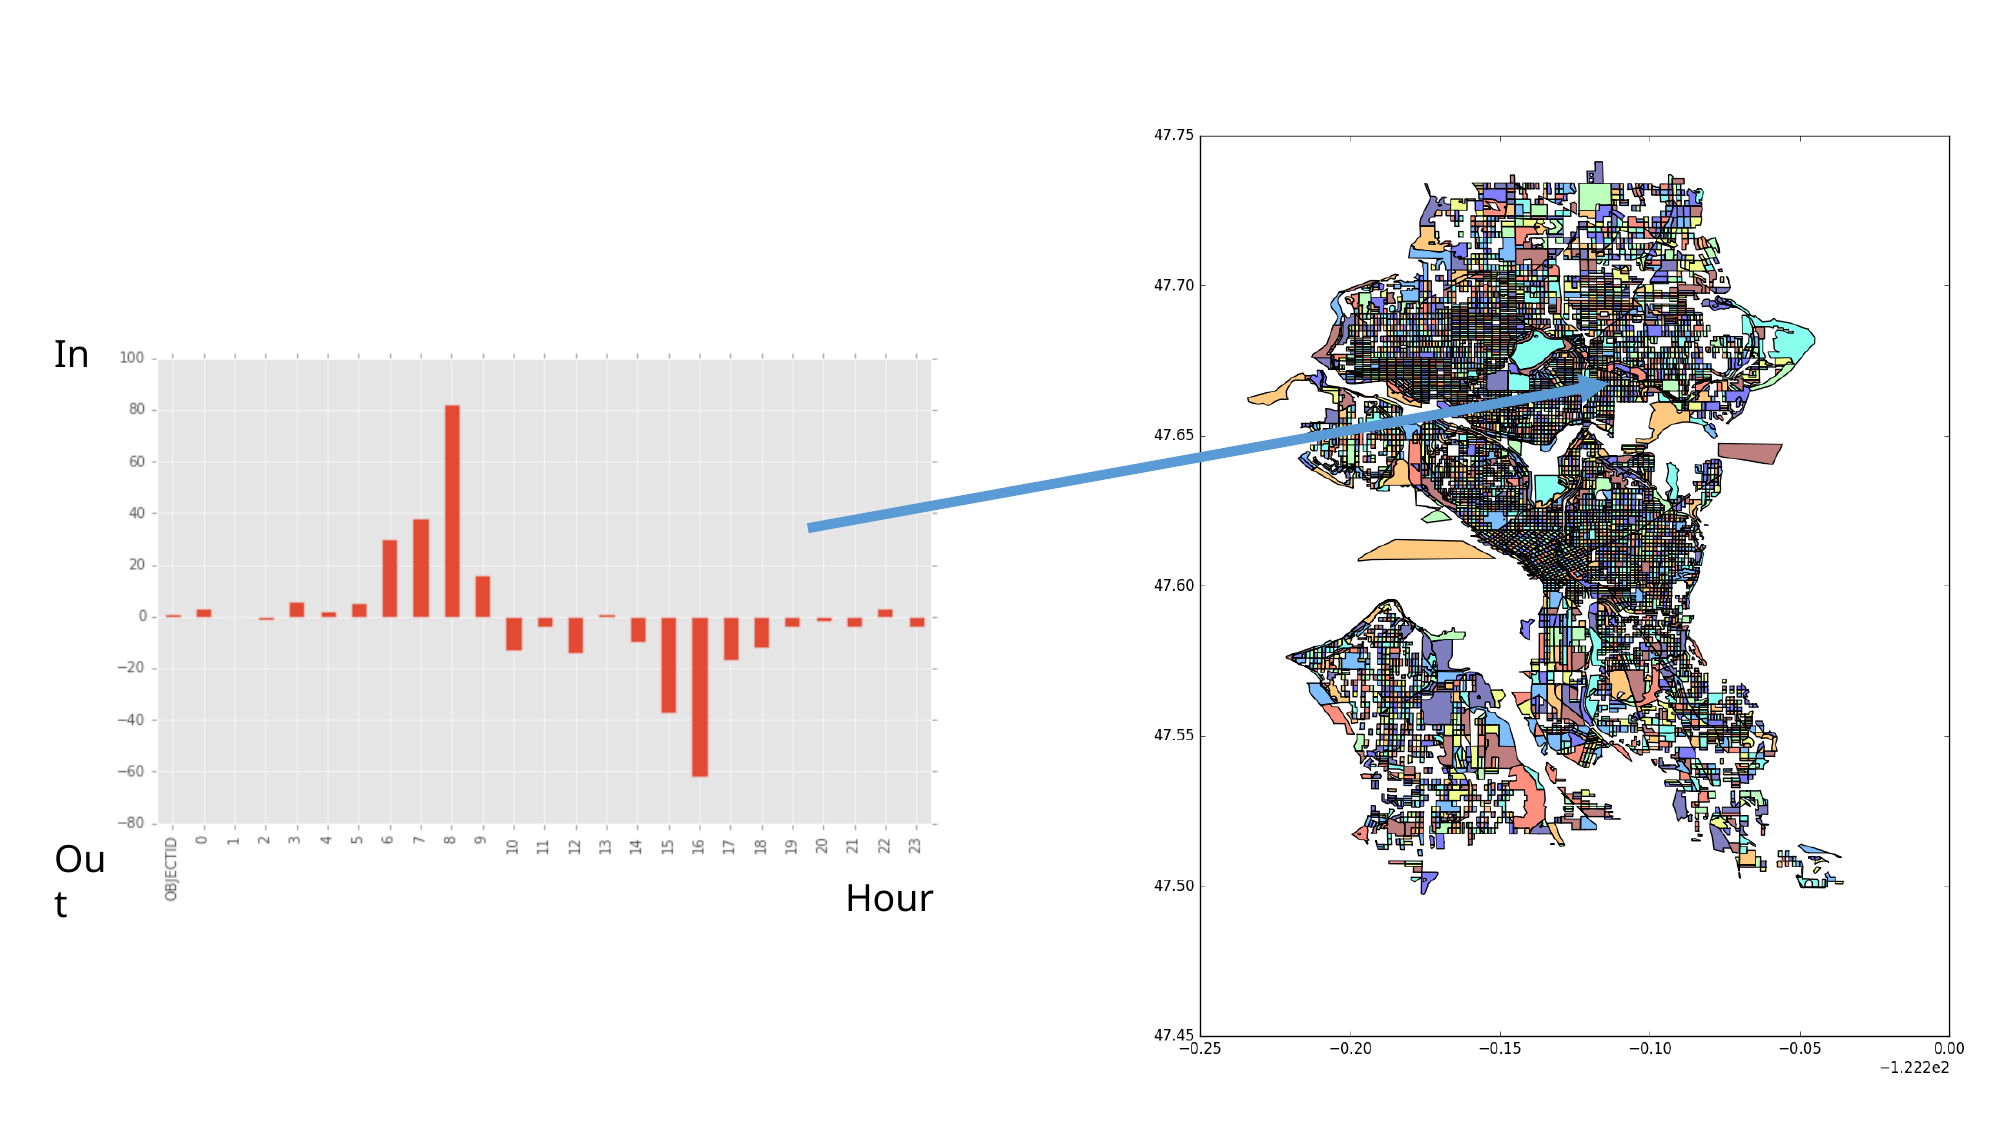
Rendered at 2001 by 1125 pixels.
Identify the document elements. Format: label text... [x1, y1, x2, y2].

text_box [807, 383, 1610, 529]
picture [107, 342, 941, 910]
text_box In [39, 322, 132, 383]
text_box Hour [830, 866, 1102, 927]
picture [1128, 24, 1973, 1125]
text_box Out [39, 827, 132, 933]
